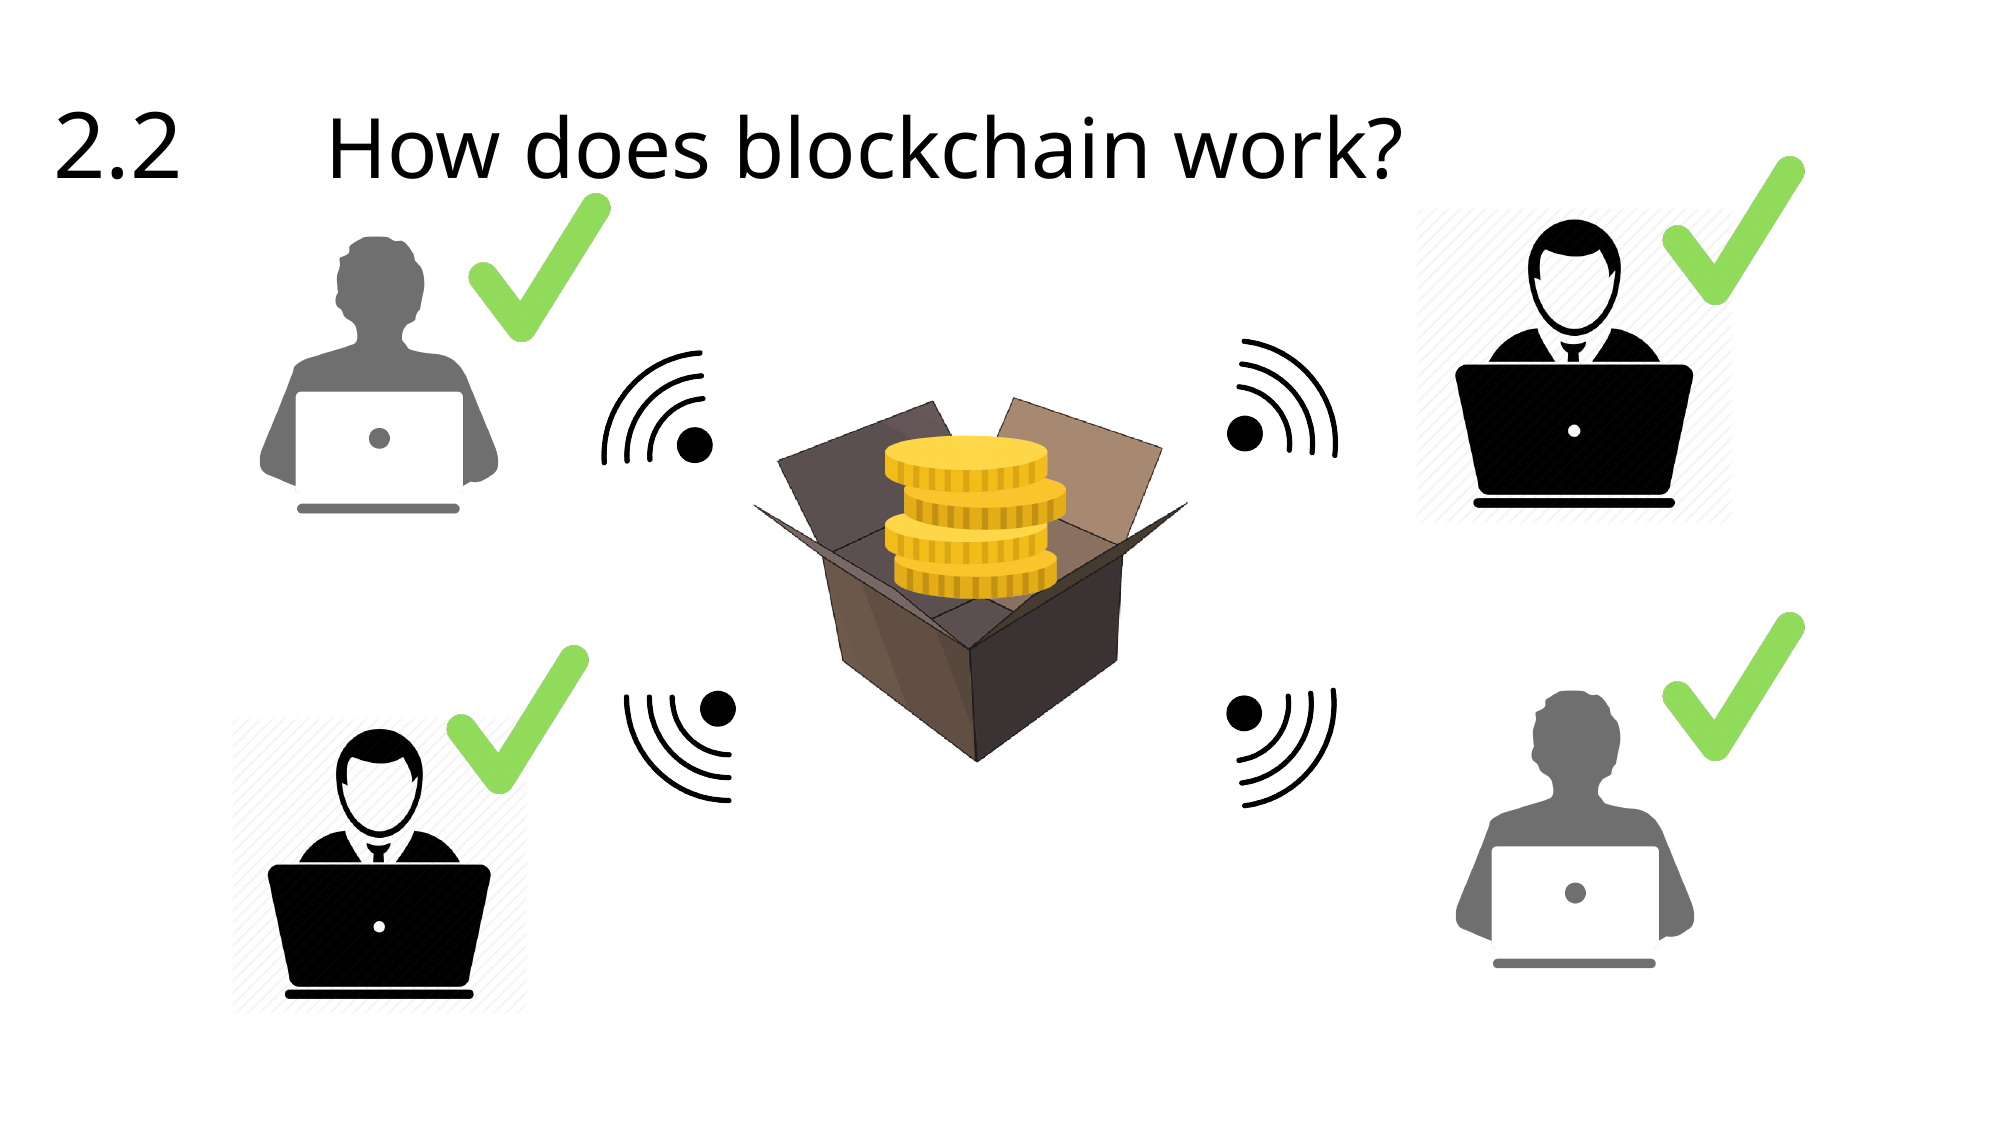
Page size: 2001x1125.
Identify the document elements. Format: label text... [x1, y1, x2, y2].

picture [229, 306, 1379, 1015]
title 2.2 How does blockchain work? [38, 54, 1701, 230]
picture [1414, 156, 1808, 526]
picture [1435, 612, 1808, 1015]
picture [239, 193, 614, 560]
